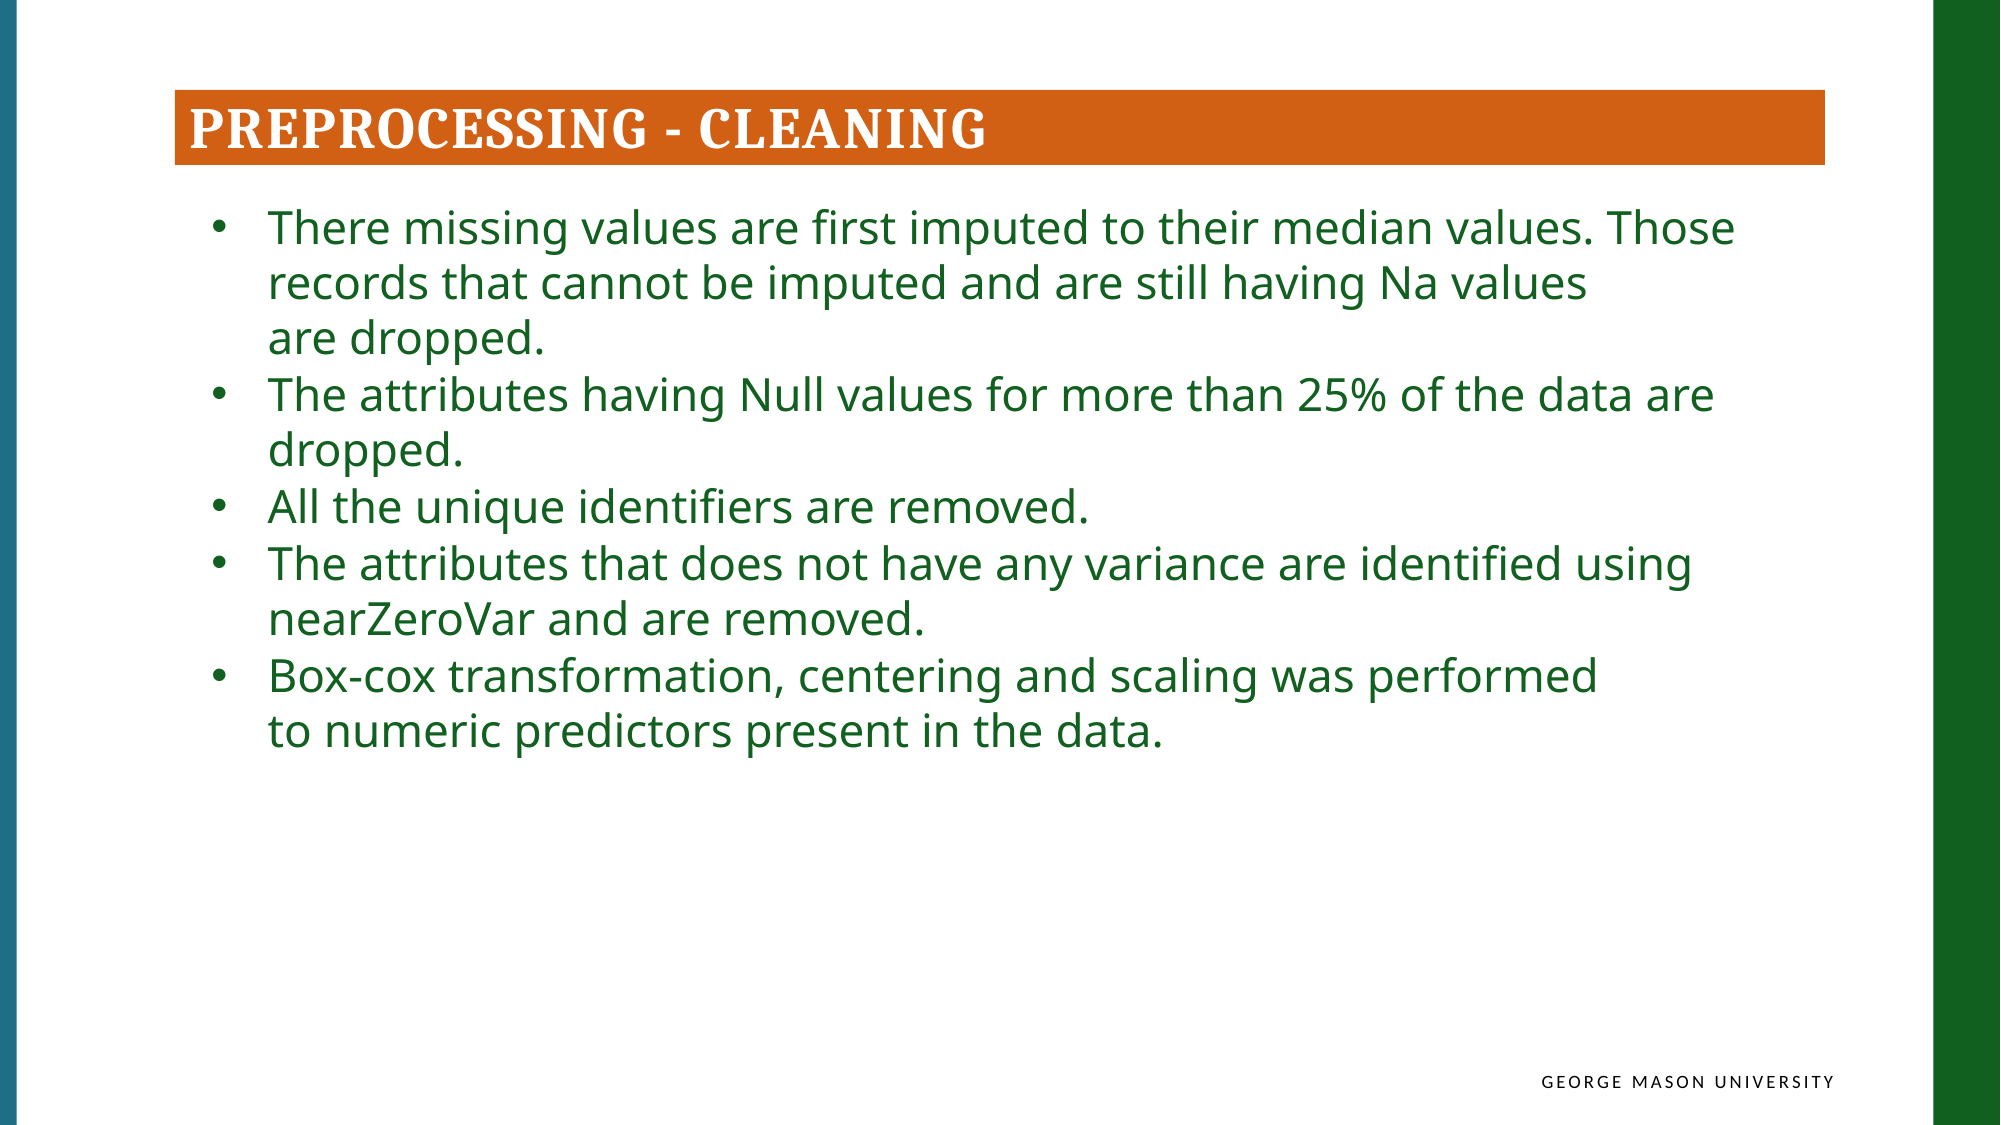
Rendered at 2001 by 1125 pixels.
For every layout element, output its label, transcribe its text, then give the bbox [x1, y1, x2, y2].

list Preprocessing - Cleaning [174, 89, 1825, 165]
text_box There missing values are first imputed to their median values. Those records that cannot be imputed and are still having Na values are dropped. The attributes having Null values for more than 25% of the data are dropped. All the unique identifiers are removed. The attributes that does not have any variance are identified using nearZeroVar and are removed. Box-cox transformation, centering and scaling was performed to numeric predictors present in the data. [174, 191, 1825, 865]
